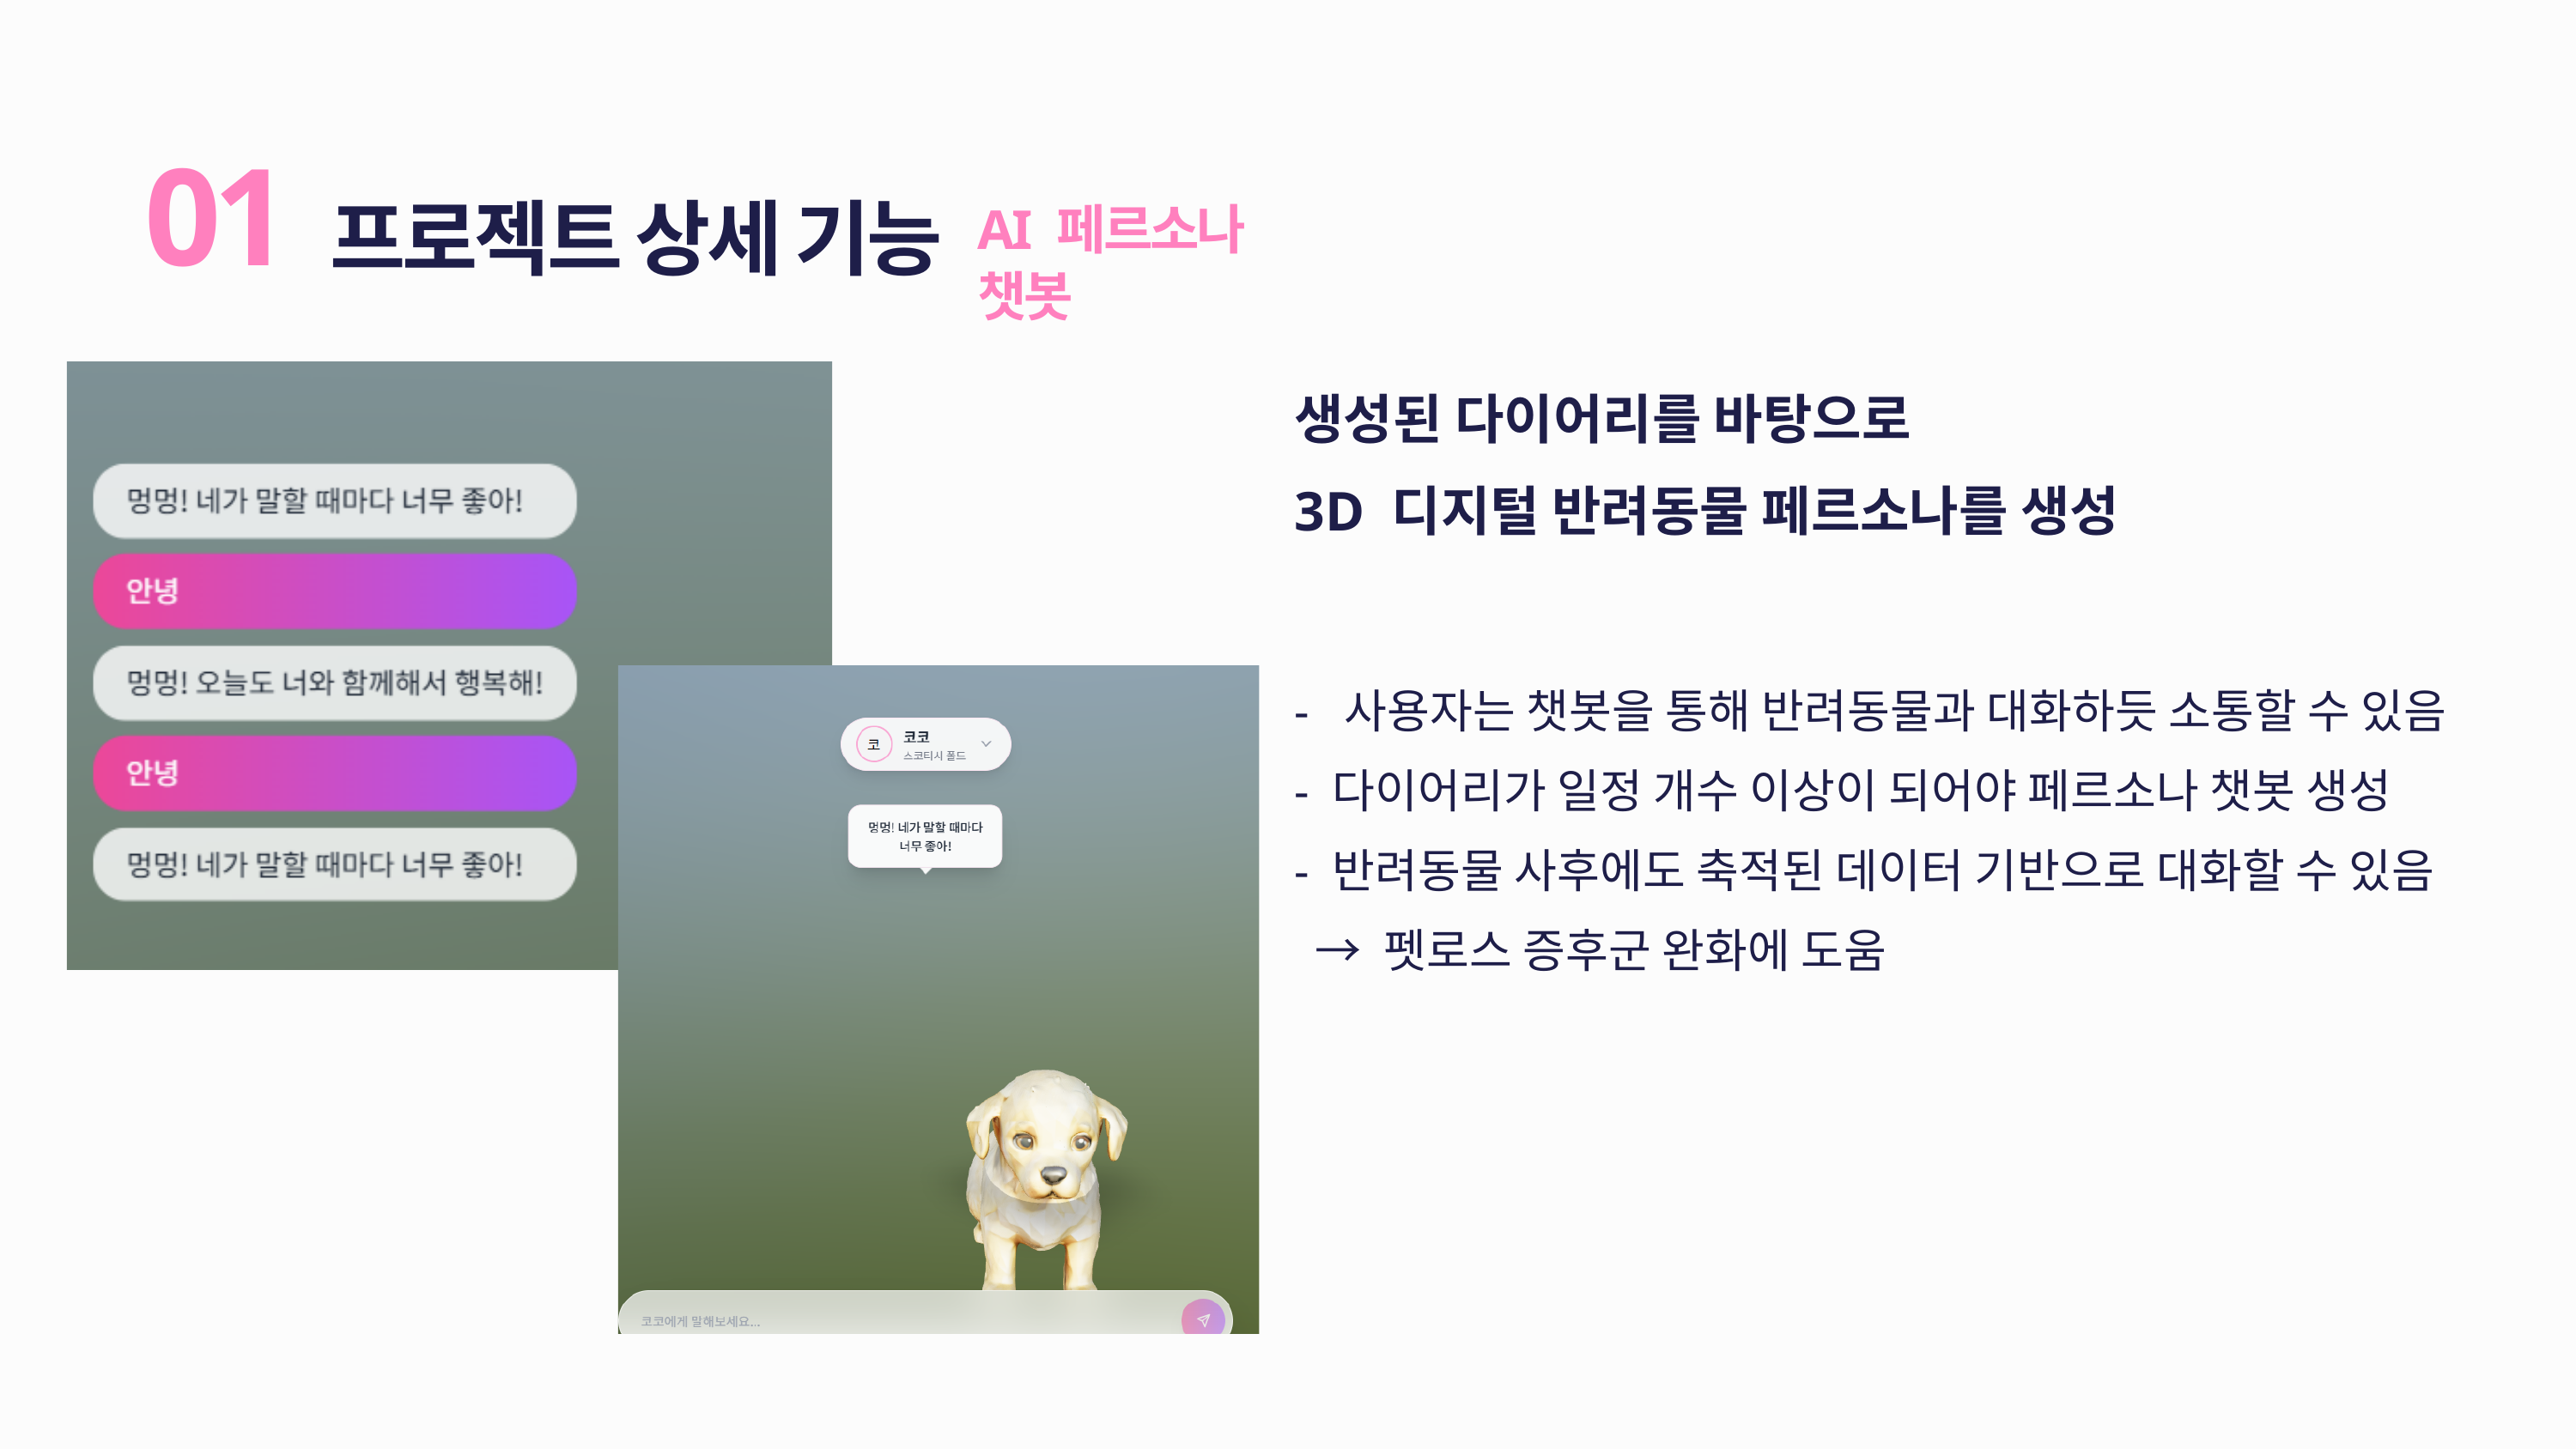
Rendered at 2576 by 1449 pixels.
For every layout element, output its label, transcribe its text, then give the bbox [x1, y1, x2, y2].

text_box - 사용자는 챗봇을 통해 반려동물과 대화하듯 소통할 수 있음 - 다이어리가 일정 개수 이상이 되어야 페르소나 챗봇 생성 - 반려동물 사후에도 축적된 데이터 기반으로 대화할 수 있음 → 펫로스 증후군 완화에 도움 [1294, 657, 2463, 978]
text_box AI 페르소나 챗봇 [977, 193, 1346, 328]
text_box [66, 361, 833, 971]
text_box 생성된 다이어리를 바탕으로 3D 디지털 반려동물 페르소나를 생성 [1294, 357, 2432, 543]
text_box 01 [144, 104, 350, 293]
text_box [617, 665, 1260, 1334]
text_box 프로젝트 상세 기능 [330, 98, 1133, 286]
